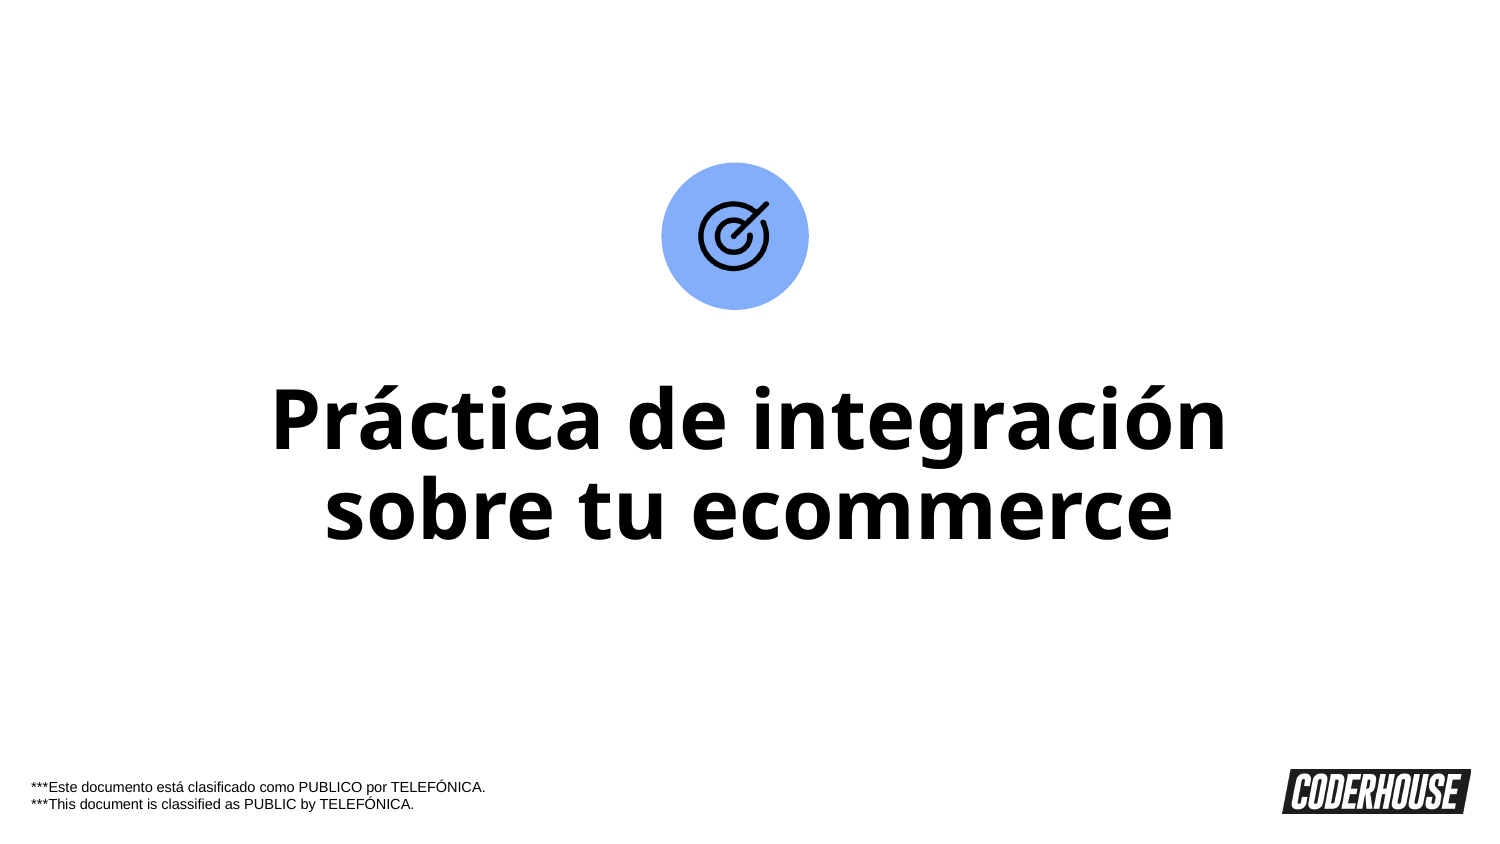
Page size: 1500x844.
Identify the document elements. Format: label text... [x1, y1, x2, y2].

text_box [661, 162, 810, 311]
text_box Práctica de integración sobre tu ecommerce [239, 362, 1261, 573]
picture [1281, 769, 1471, 814]
